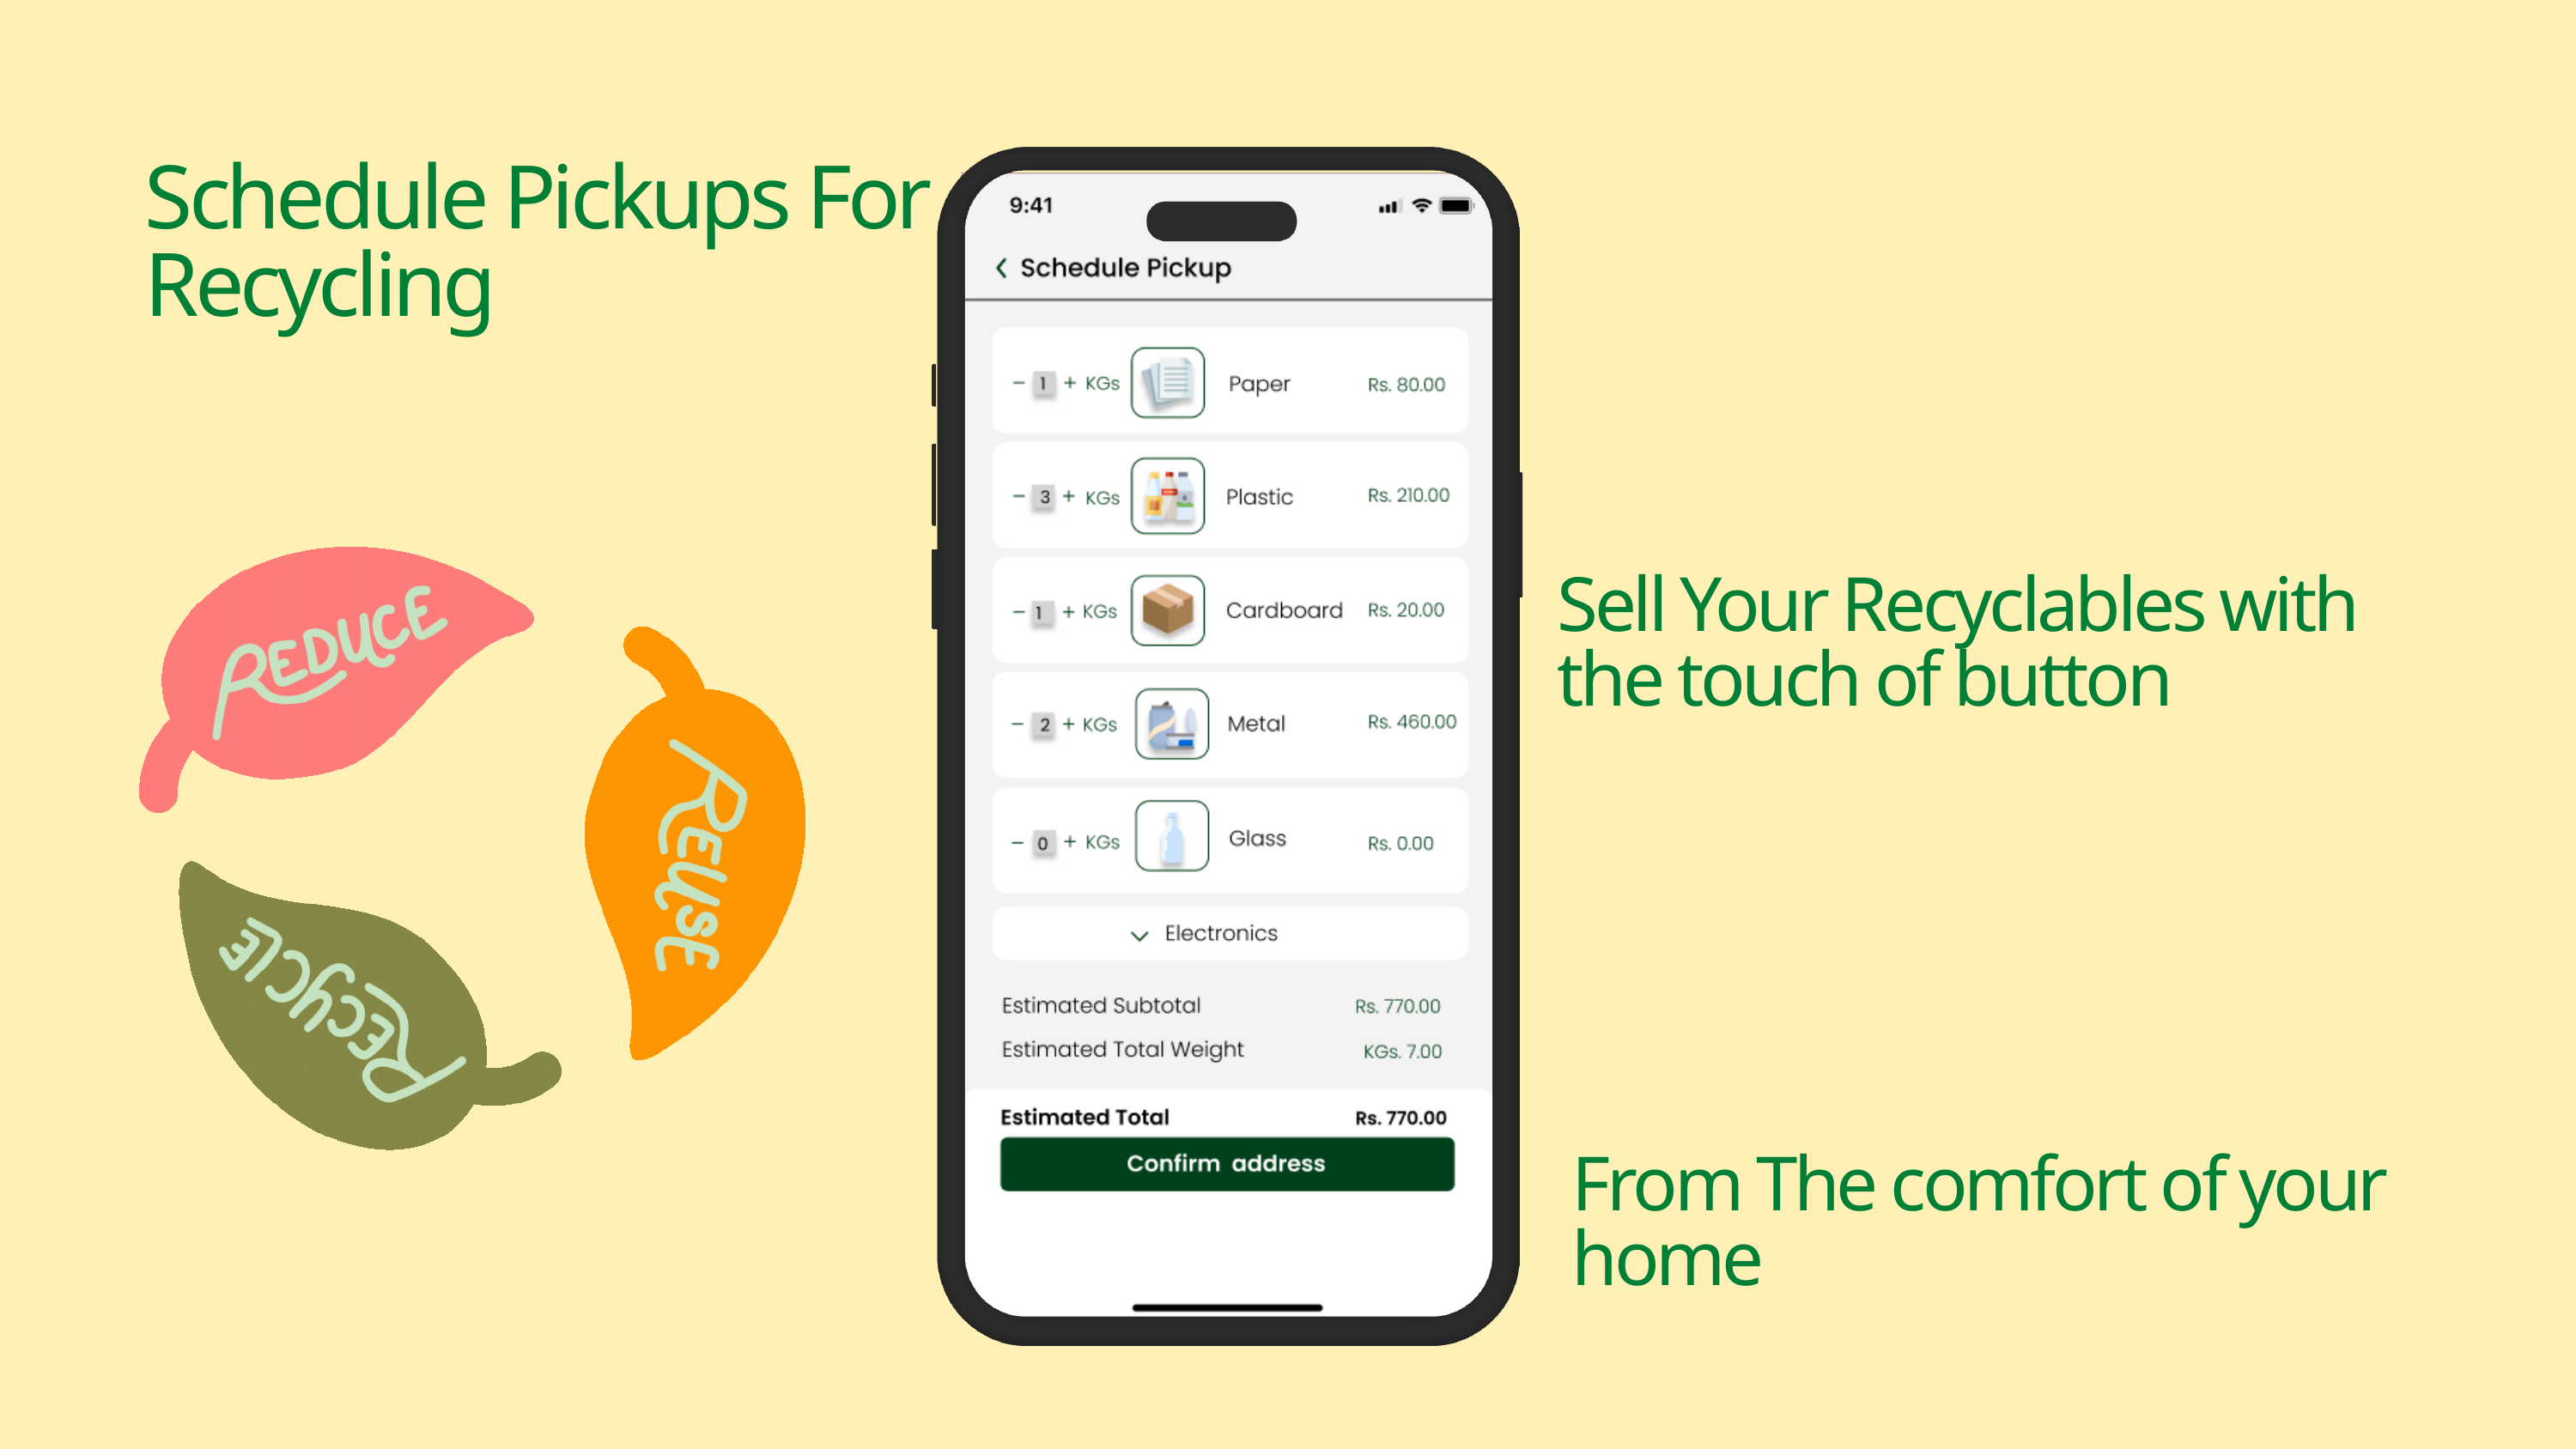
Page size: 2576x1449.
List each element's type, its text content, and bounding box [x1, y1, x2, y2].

picture [13, 403, 897, 1304]
text_box From The comfort of your home [1571, 1151, 2403, 1300]
text_box Schedule Pickups For Recycling [144, 158, 932, 334]
text_box Sell Your Recyclables with the touch of button [1557, 572, 2388, 721]
text_box [931, 144, 1523, 1346]
